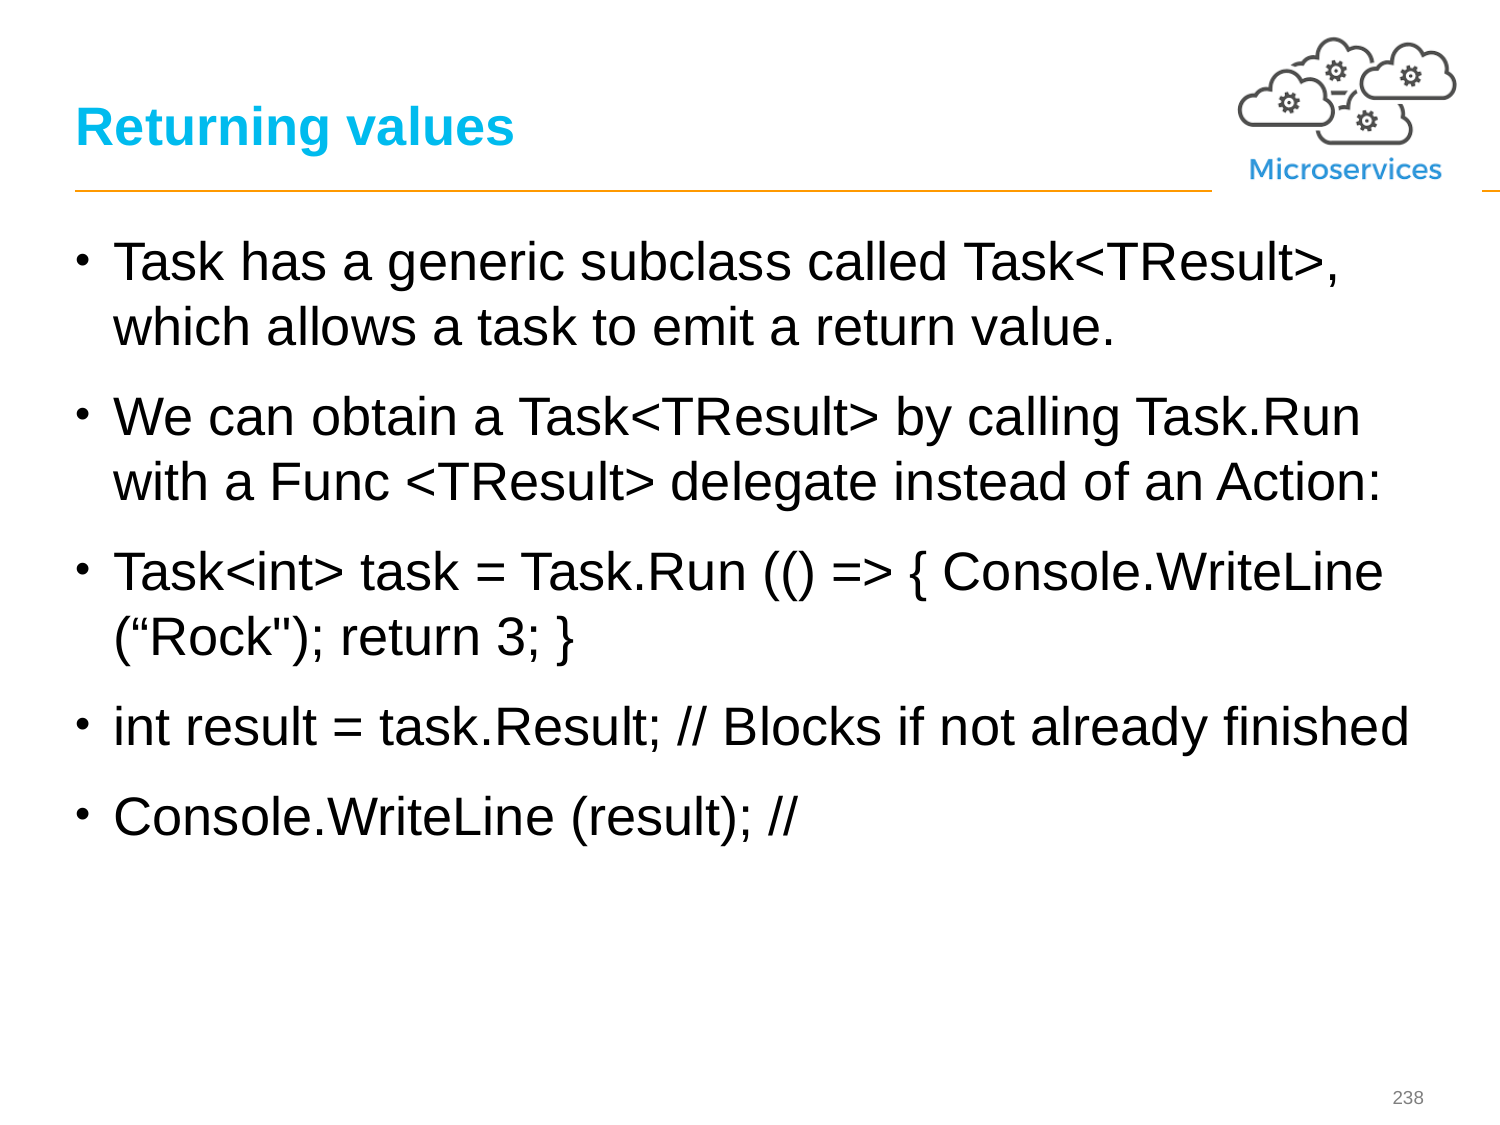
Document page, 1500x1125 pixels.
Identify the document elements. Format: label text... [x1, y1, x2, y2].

picture [1212, 1, 1482, 203]
title Returning values [75, 27, 1422, 157]
list Task has a generic subclass called Task<TResult>, which allows a task to emit a return value. We can obtain a Task<TResult> by calling Task.Run with a Func <TResult> delegate instead of an Action: Task<int> task = Task.Run (() => { Console.WriteLine (“Rock"); return 3; } int result = task.Result; // Blocks if not already finished Console.WriteLine (result); // [75, 226, 1425, 1018]
